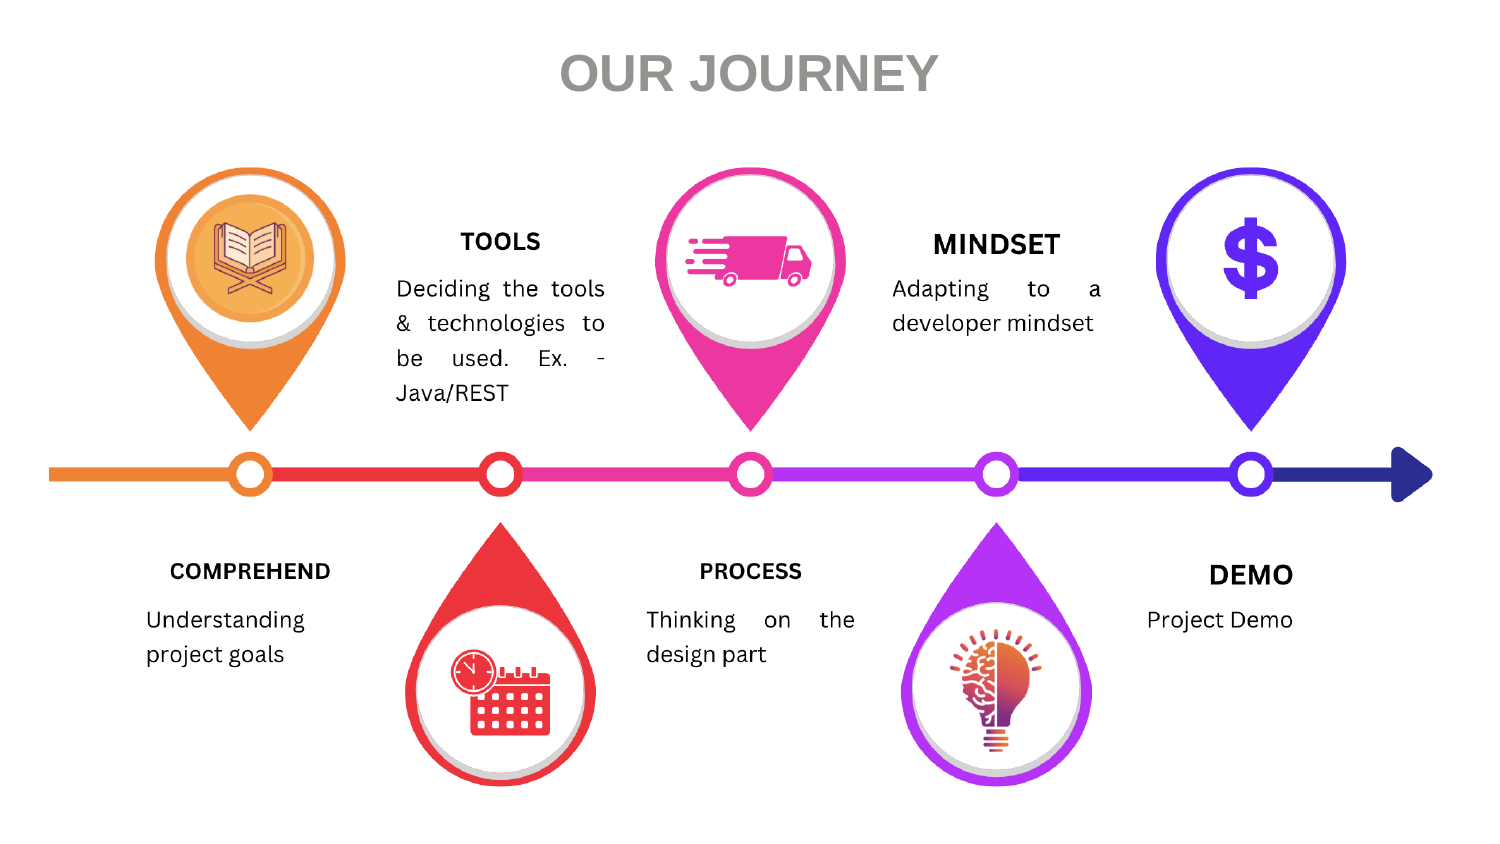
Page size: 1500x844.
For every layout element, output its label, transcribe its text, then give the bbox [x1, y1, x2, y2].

picture [49, 117, 1451, 827]
text_box OUR JOURNEY [49, 23, 1451, 117]
